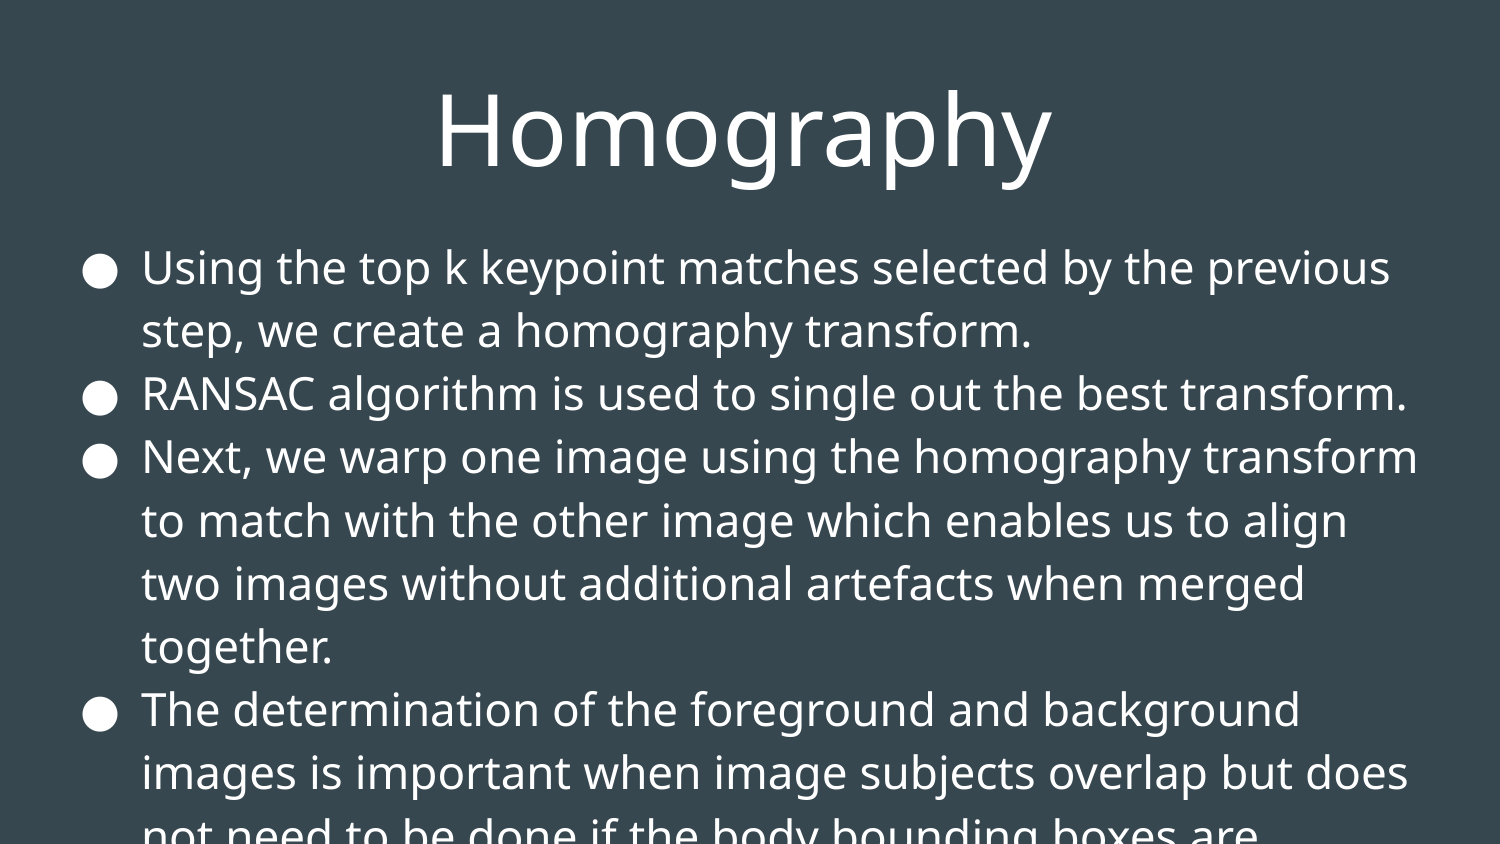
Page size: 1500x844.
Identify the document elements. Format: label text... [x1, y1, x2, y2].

list Using the top k keypoint matches selected by the previous step, we create a homography transform. RANSAC algorithm is used to single out the best transform. Next, we warp one image using the homography transform to match with the other image which enables us to align two images without additional artefacts when merged together. The determination of the foreground and background images is important when image subjects overlap but does not need to be done if the body bounding boxes are distinct. [51, 215, 1436, 802]
title Homography [51, 34, 1436, 202]
